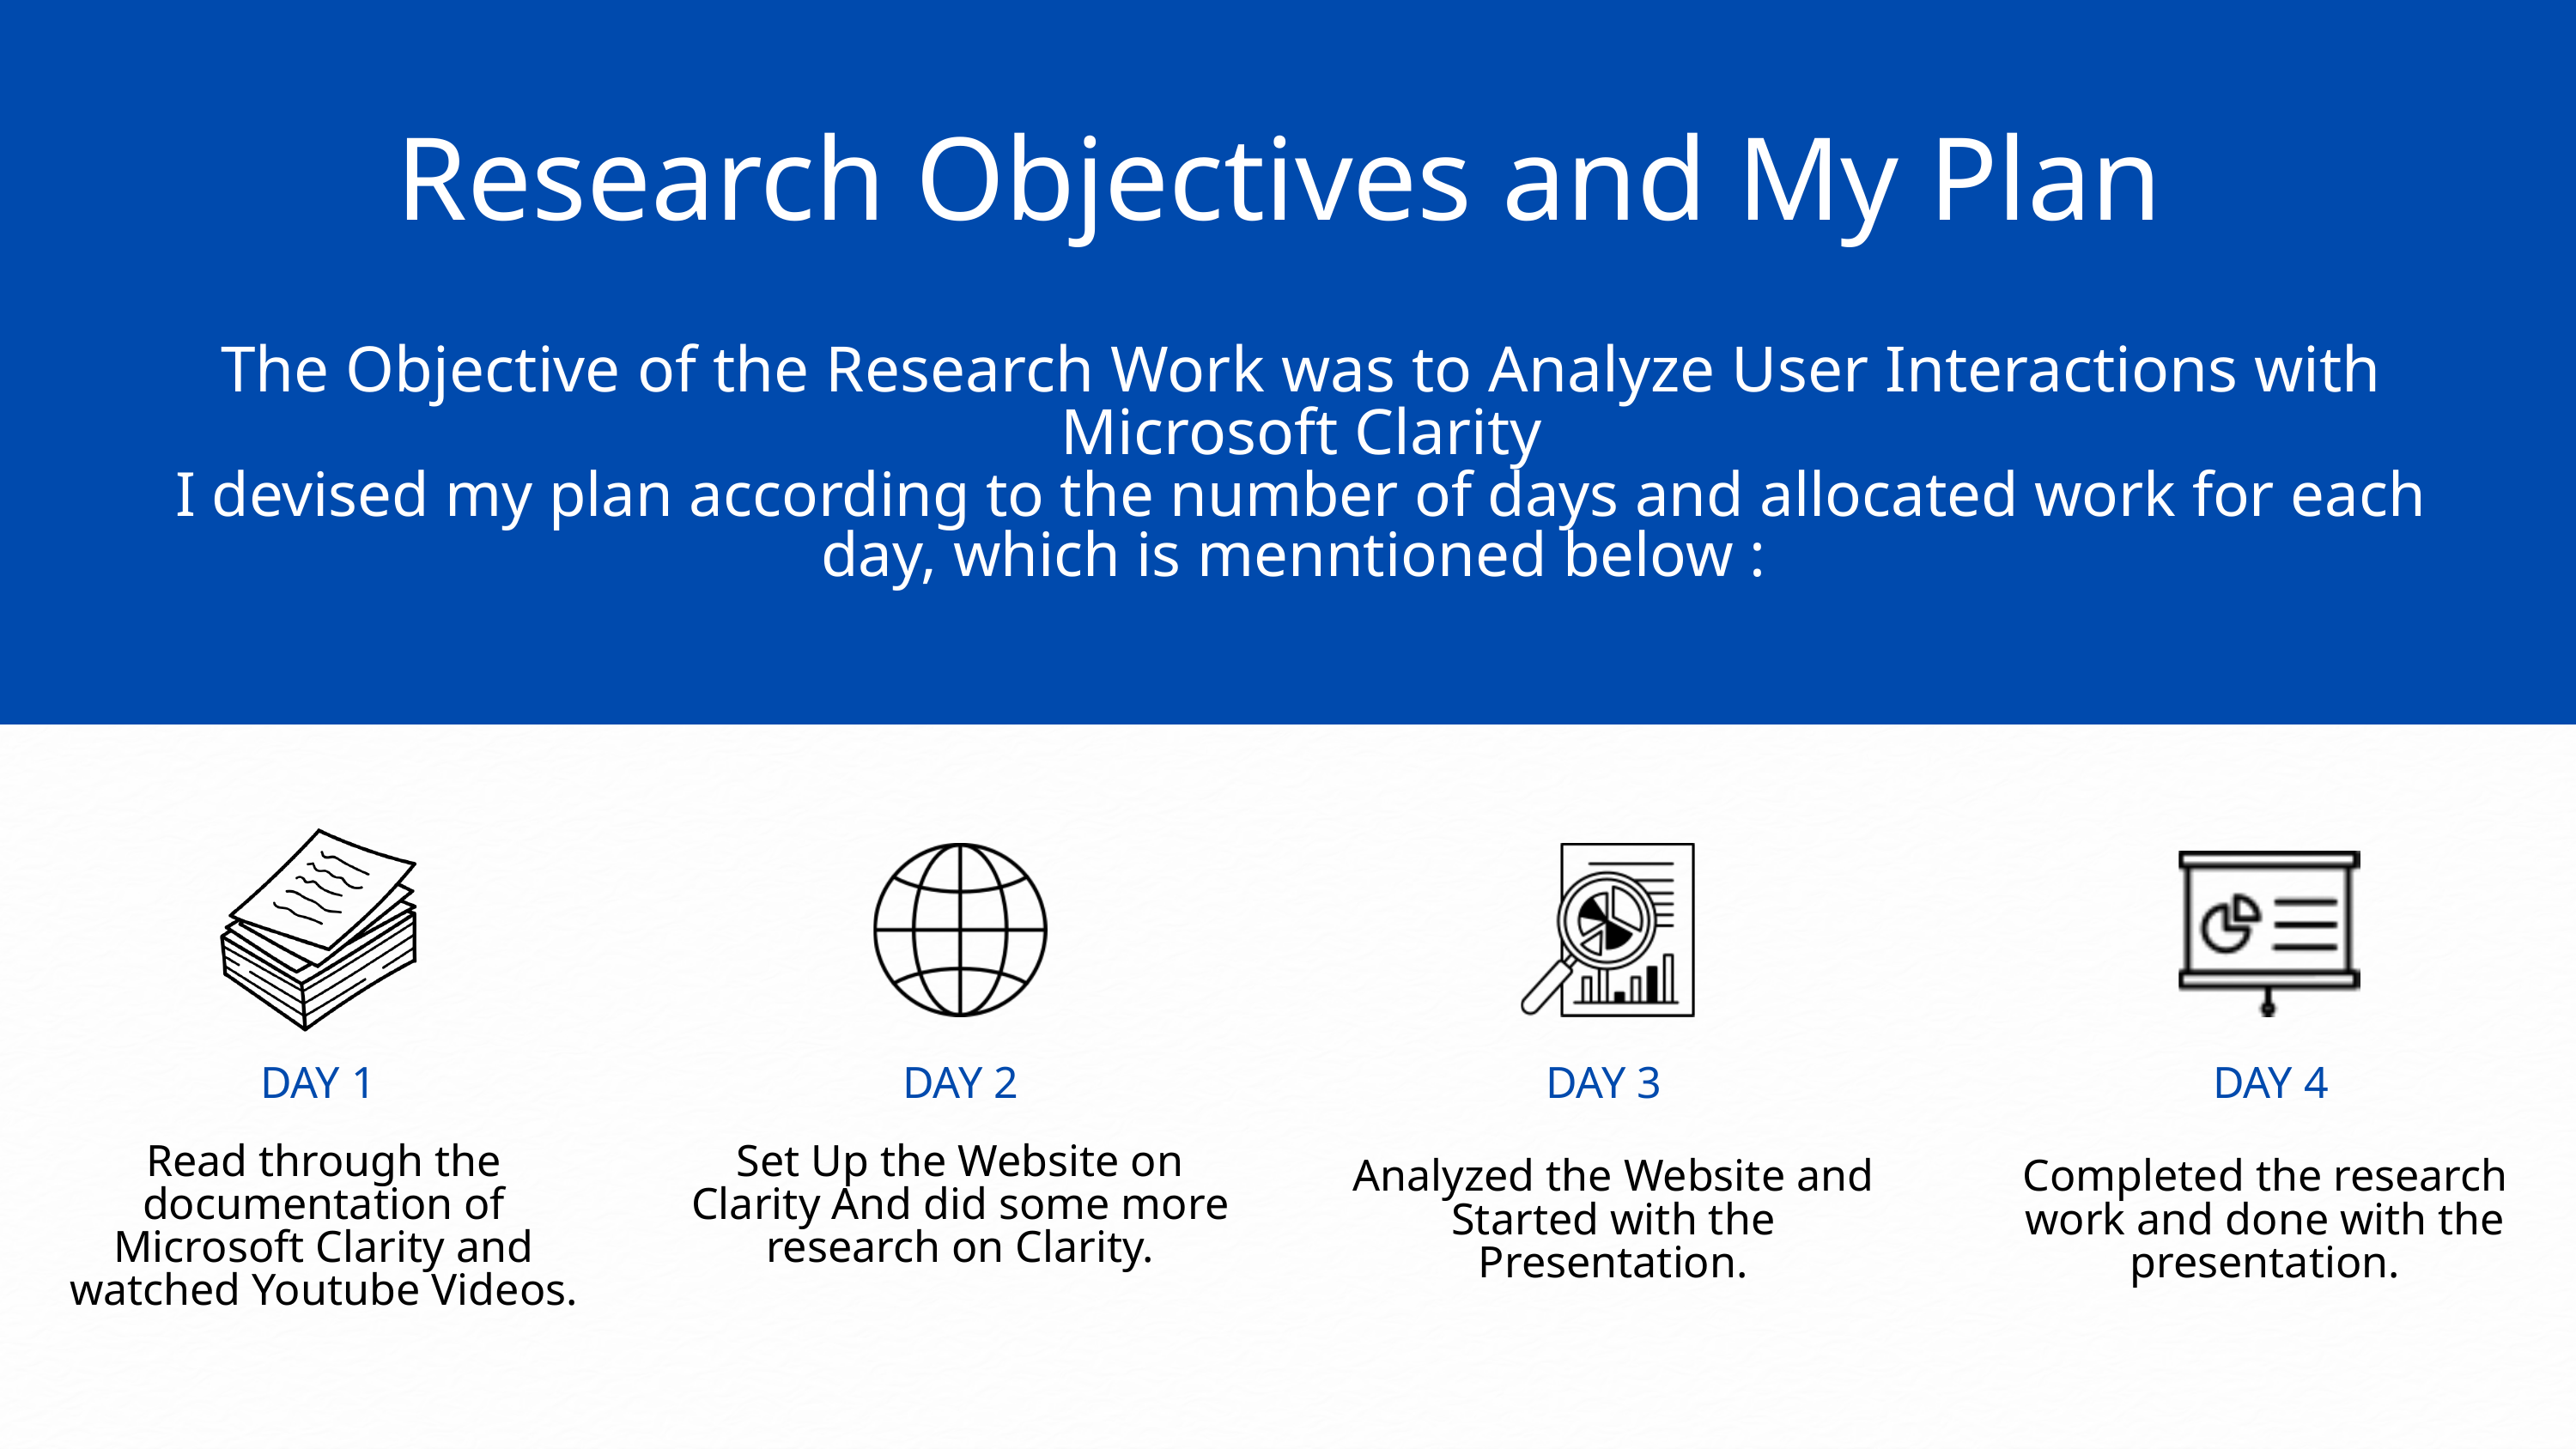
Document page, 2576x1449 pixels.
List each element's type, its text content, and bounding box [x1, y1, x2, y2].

text_box [1521, 843, 1695, 1017]
text_box [873, 843, 1048, 1017]
text_box [0, 734, 2576, 1449]
text_box DAY 2 [679, 1064, 1242, 1107]
text_box Analyzed the Website and Started with the Presentation. [1333, 1156, 1895, 1287]
text_box DAY 1 [43, 1064, 605, 1107]
text_box DAY 4 [1996, 1064, 2547, 1107]
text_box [0, 0, 2576, 724]
text_box DAY 3 [1328, 1064, 1880, 1107]
text_box [2178, 851, 2360, 1017]
text_box Completed the research work and done with the presentation. [1984, 1156, 2547, 1287]
text_box Read through the documentation of Microsoft Clarity and watched Youtube Videos. [43, 1141, 605, 1314]
text_box [220, 828, 417, 1032]
text_box Set Up the Website on Clarity And did some more research on Clarity. [679, 1141, 1242, 1271]
